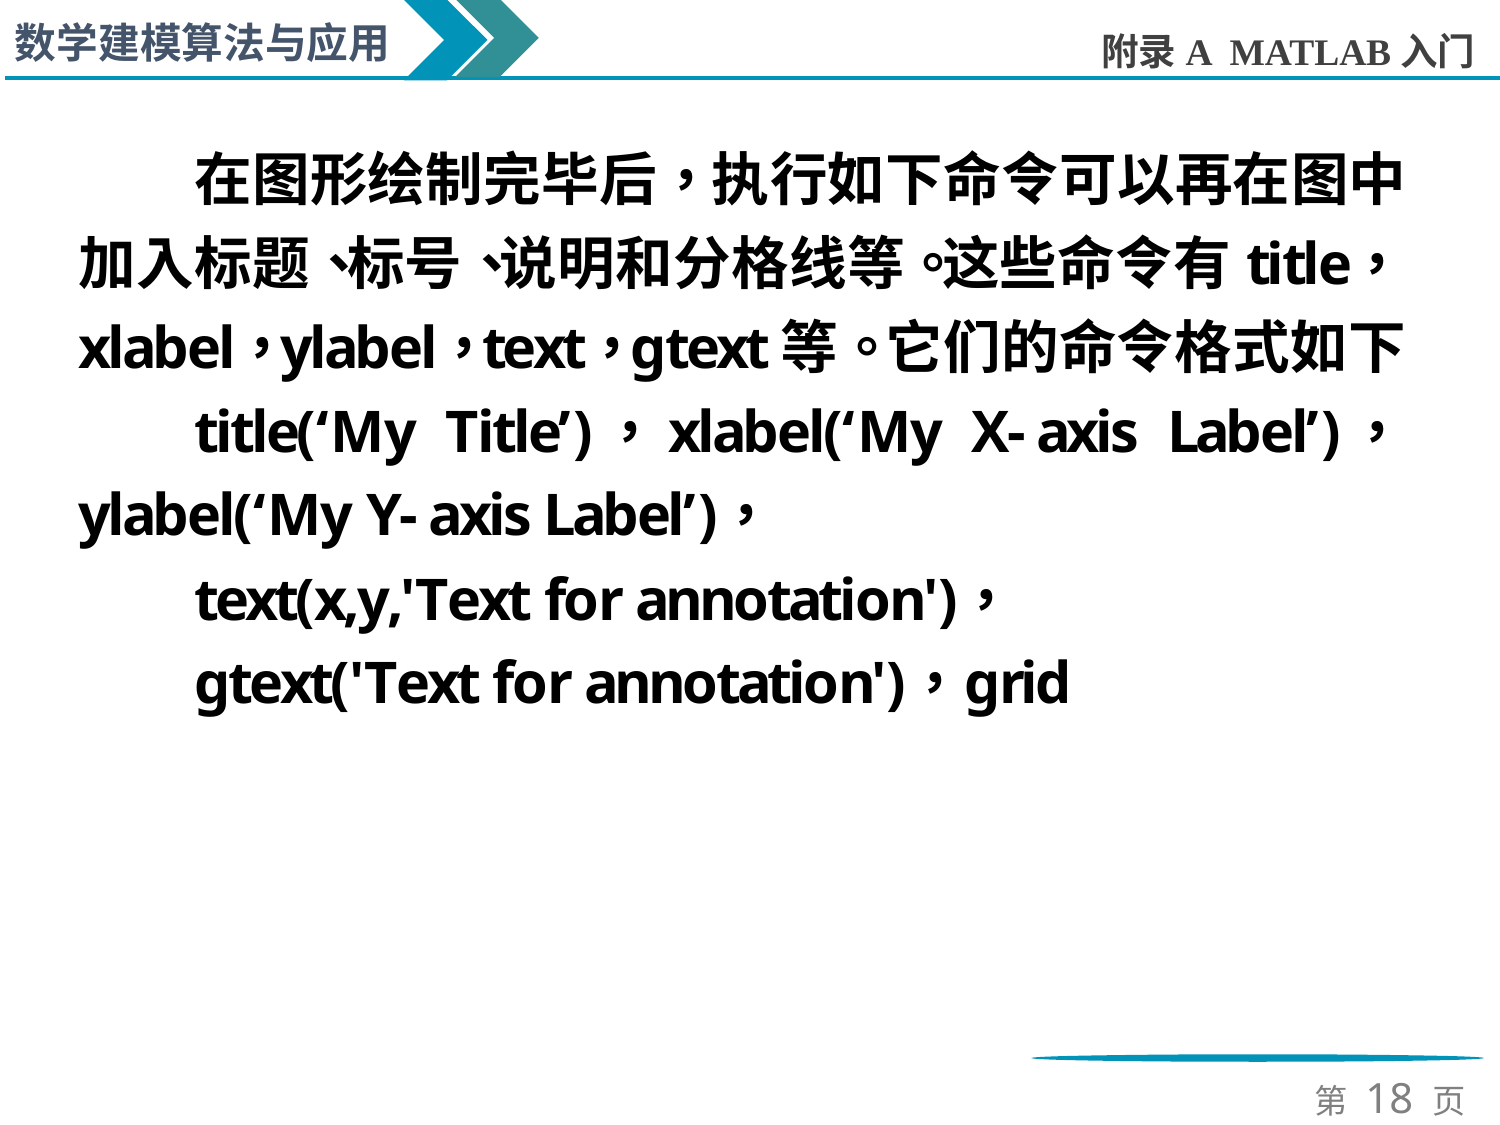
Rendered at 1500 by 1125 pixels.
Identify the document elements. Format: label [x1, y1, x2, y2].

text_box [78, 141, 1405, 761]
